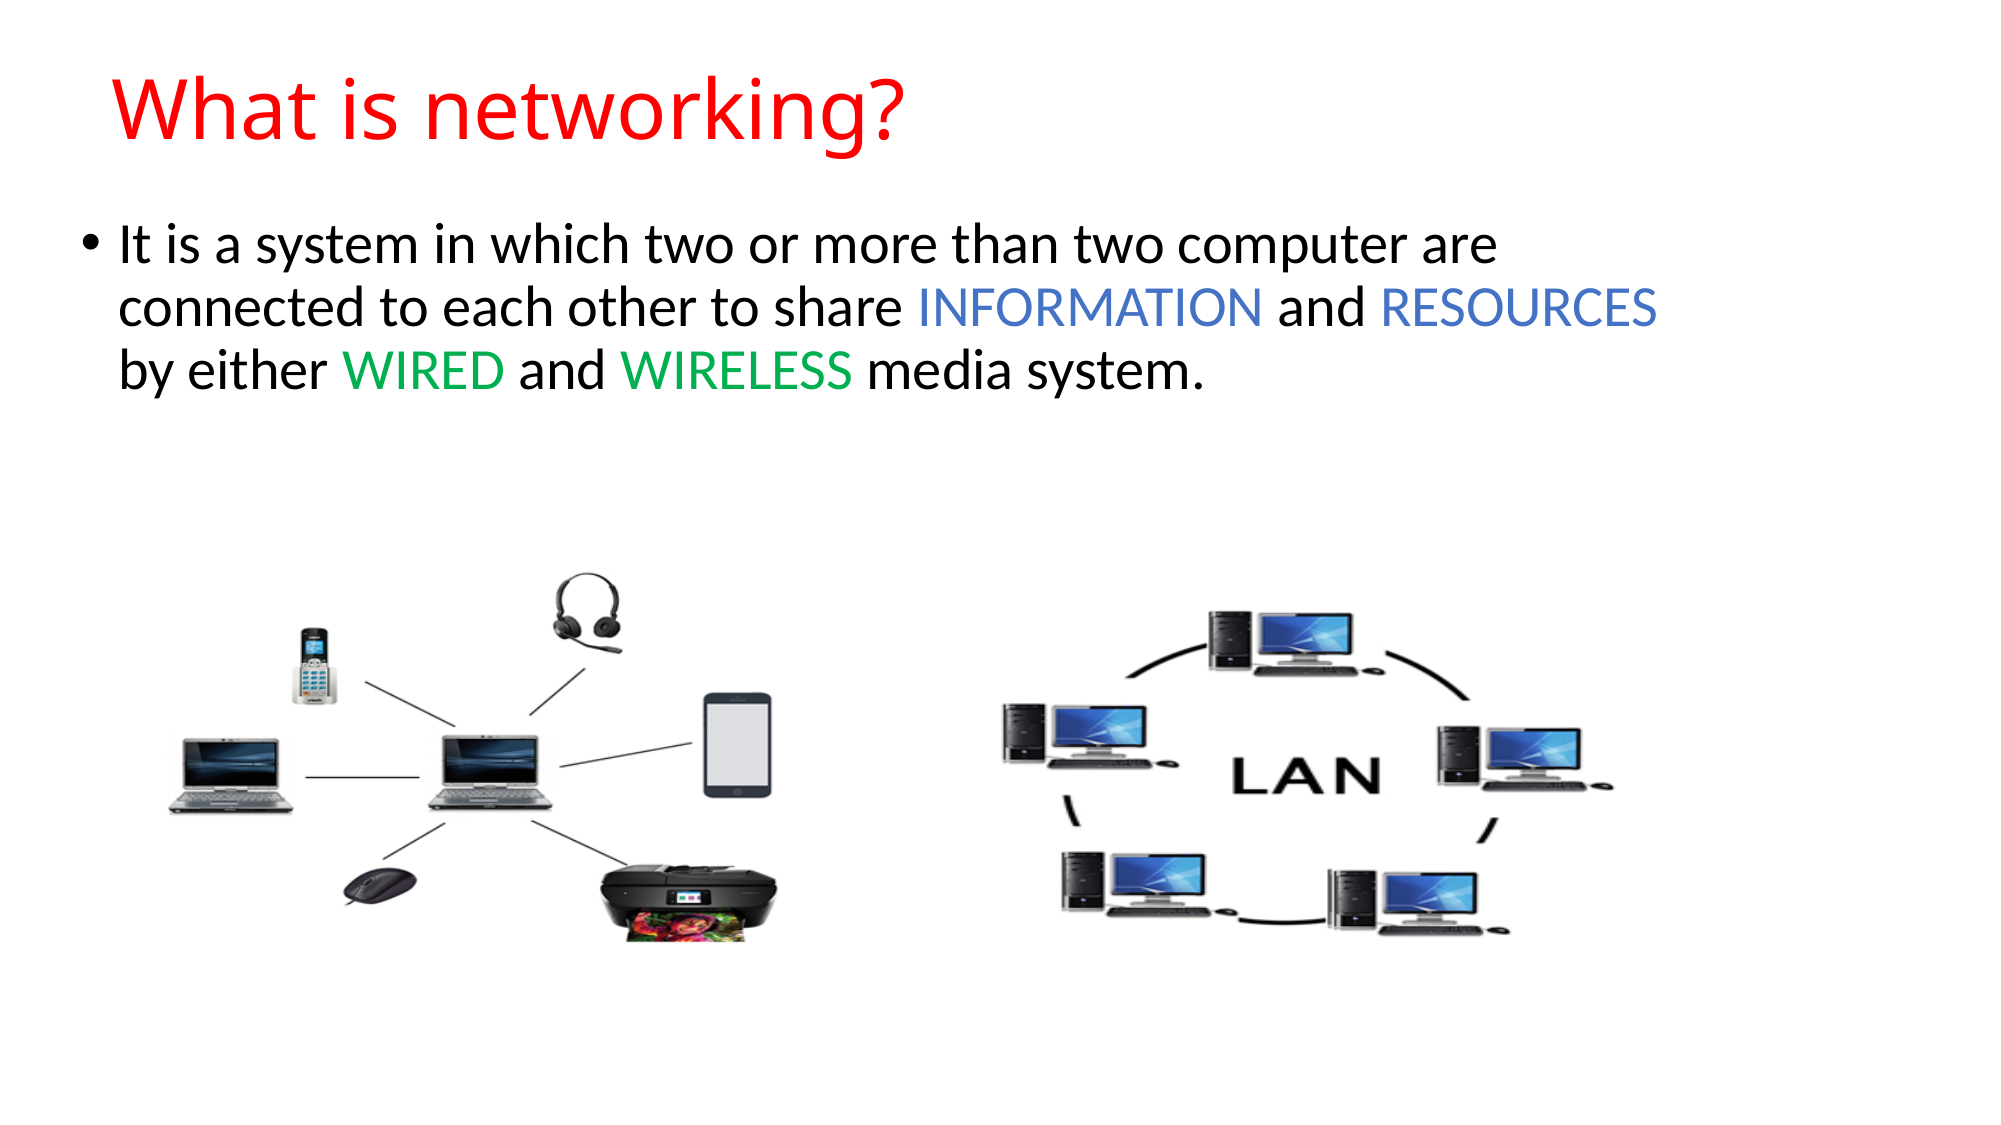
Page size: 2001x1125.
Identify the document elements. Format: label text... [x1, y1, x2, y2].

title What is networking? [96, 59, 1725, 166]
picture [137, 534, 1782, 997]
list It is a system in which two or more than two computer are connected to each other to share INFORMATION and RESOURCES by either WIRED and WIRELESS media system. [65, 205, 1725, 1014]
